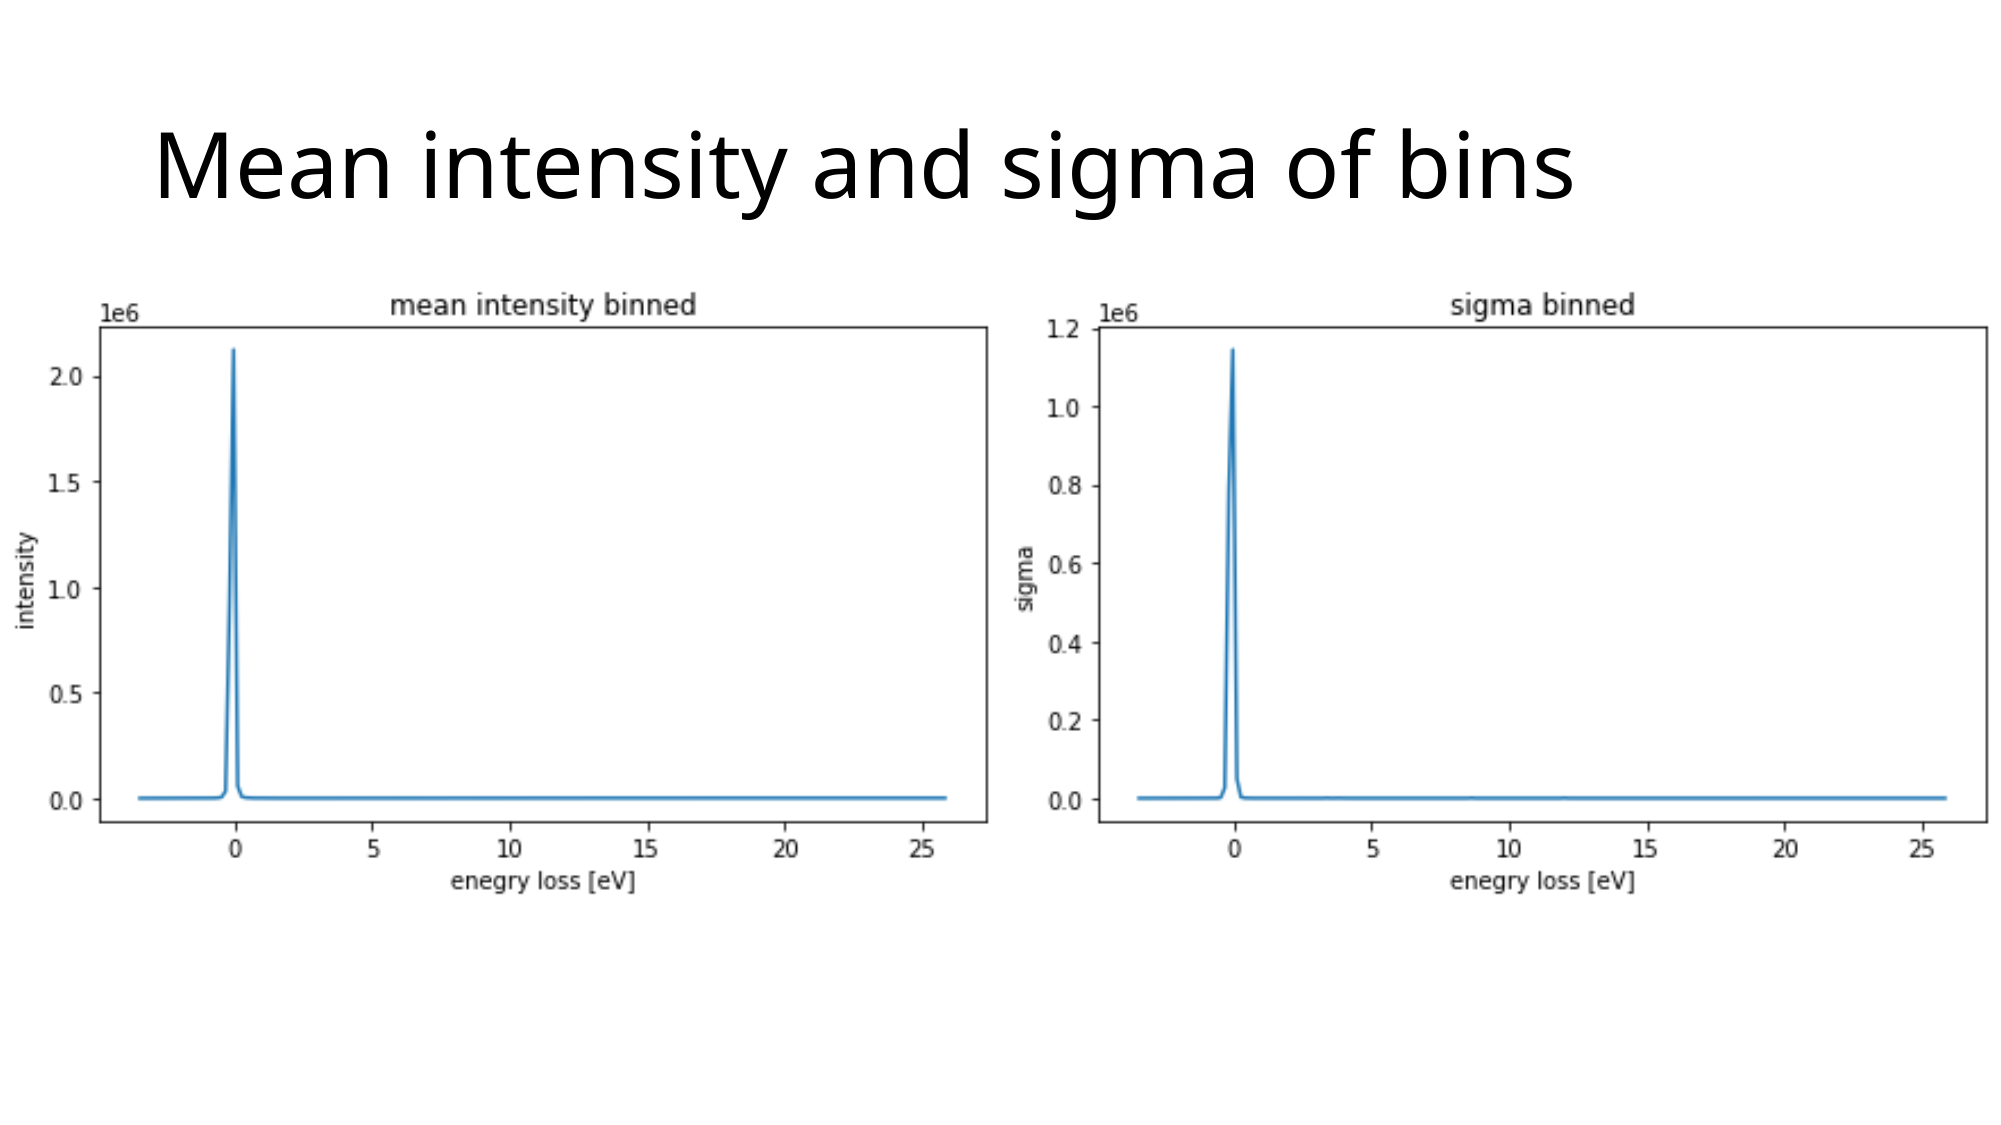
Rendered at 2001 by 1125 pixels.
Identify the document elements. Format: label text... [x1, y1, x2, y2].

title Mean intensity and sigma of bins [137, 59, 1863, 277]
picture [0, 277, 2000, 908]
